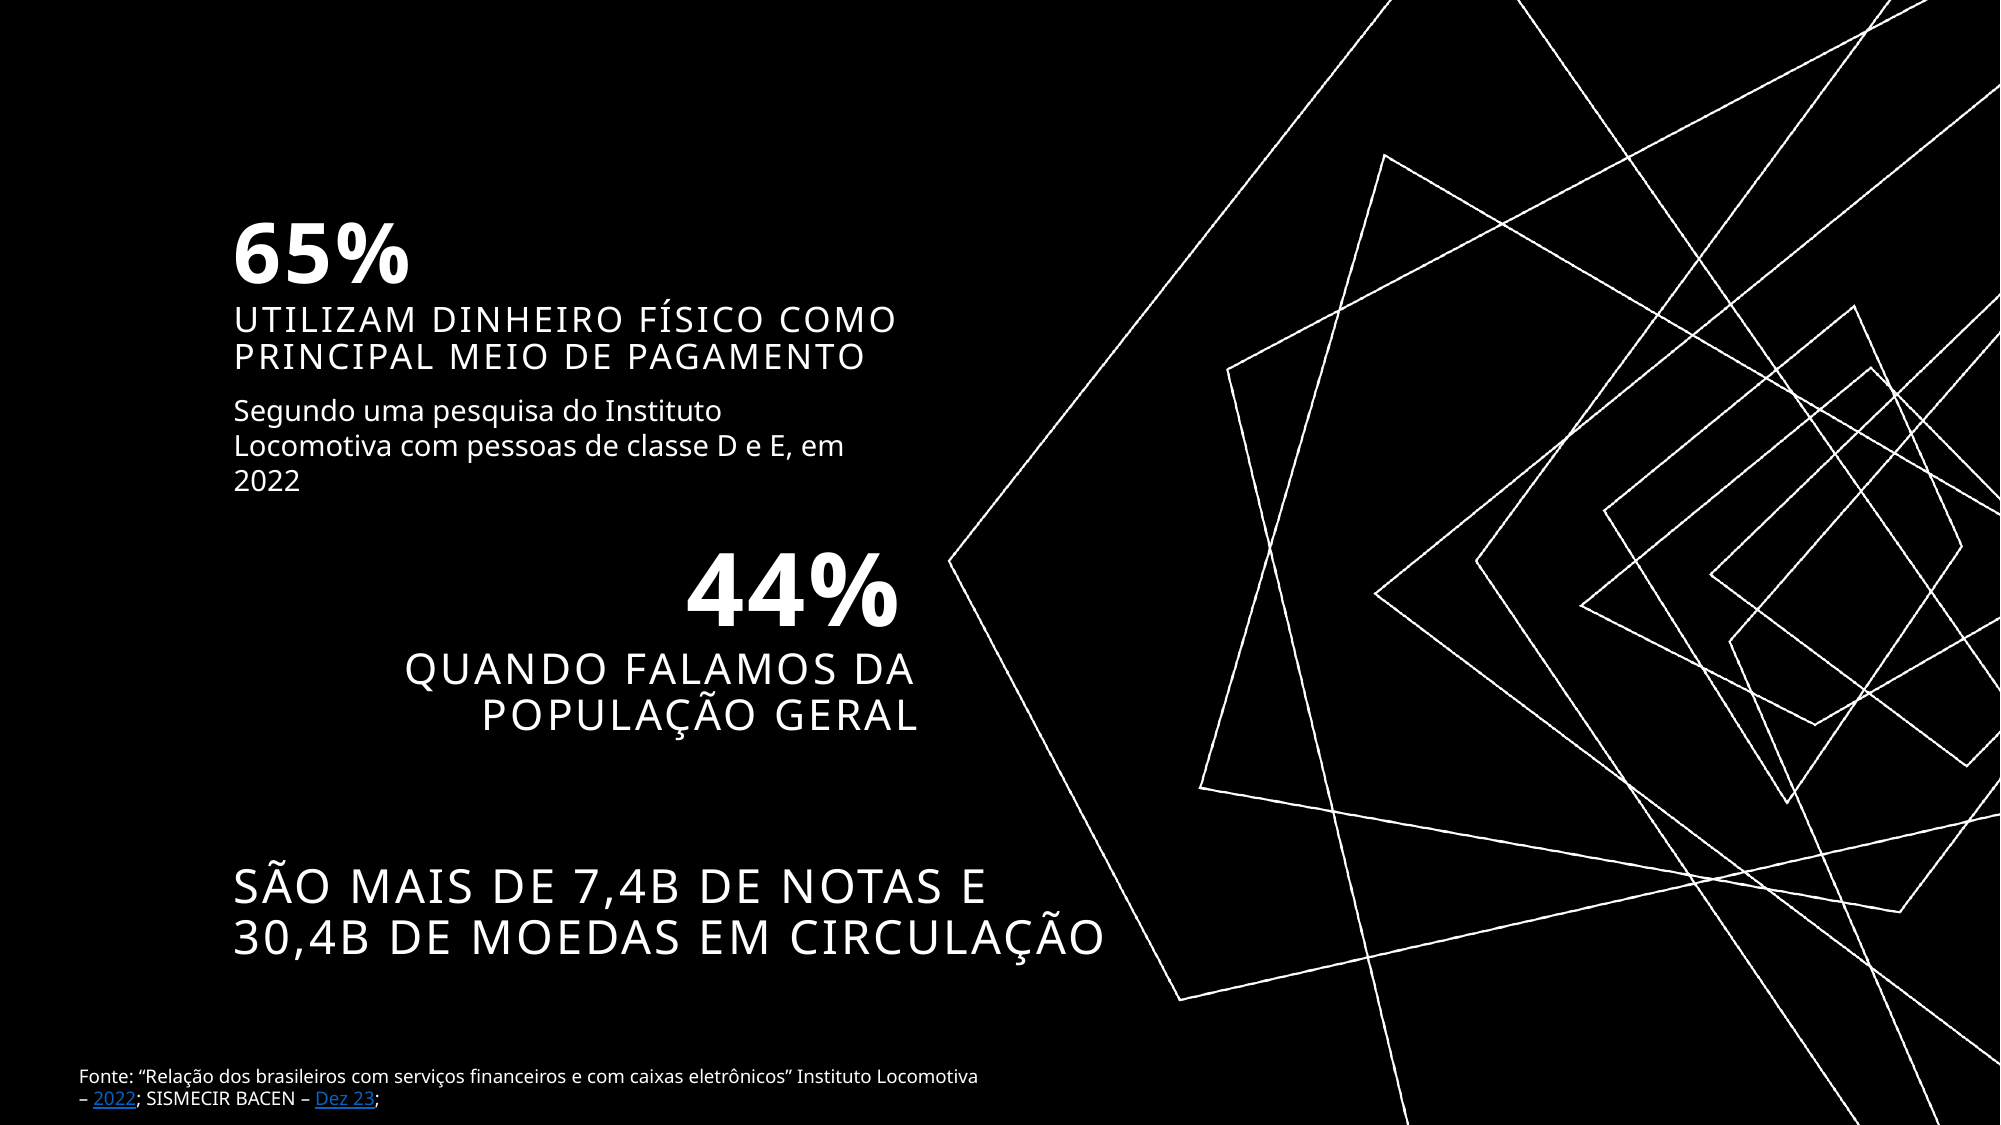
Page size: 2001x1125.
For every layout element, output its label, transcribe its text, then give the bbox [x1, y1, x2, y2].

text_box São mais de 7,4B de notas e 30,4b de moedas em circulação [218, 811, 1155, 972]
picture [900, 0, 2000, 1125]
list Segundo uma pesquisa do Instituto Locomotiva com pessoas de classe D e E, em 2022 [218, 384, 882, 499]
text_box 44% quando falamos da população geral [231, 529, 933, 748]
text_box Fonte: “Relação dos brasileiros com serviços financeiros e com caixas eletrônicos” Instituto Locomotiva – 2022; SISMECIR BACEN – Dez 23; [63, 1056, 1000, 1125]
title 65% UTILIZAM DINHEIRO FÍSICO COMO PRINCIPAL MEIO DE PAGAMENTO [218, 167, 921, 385]
